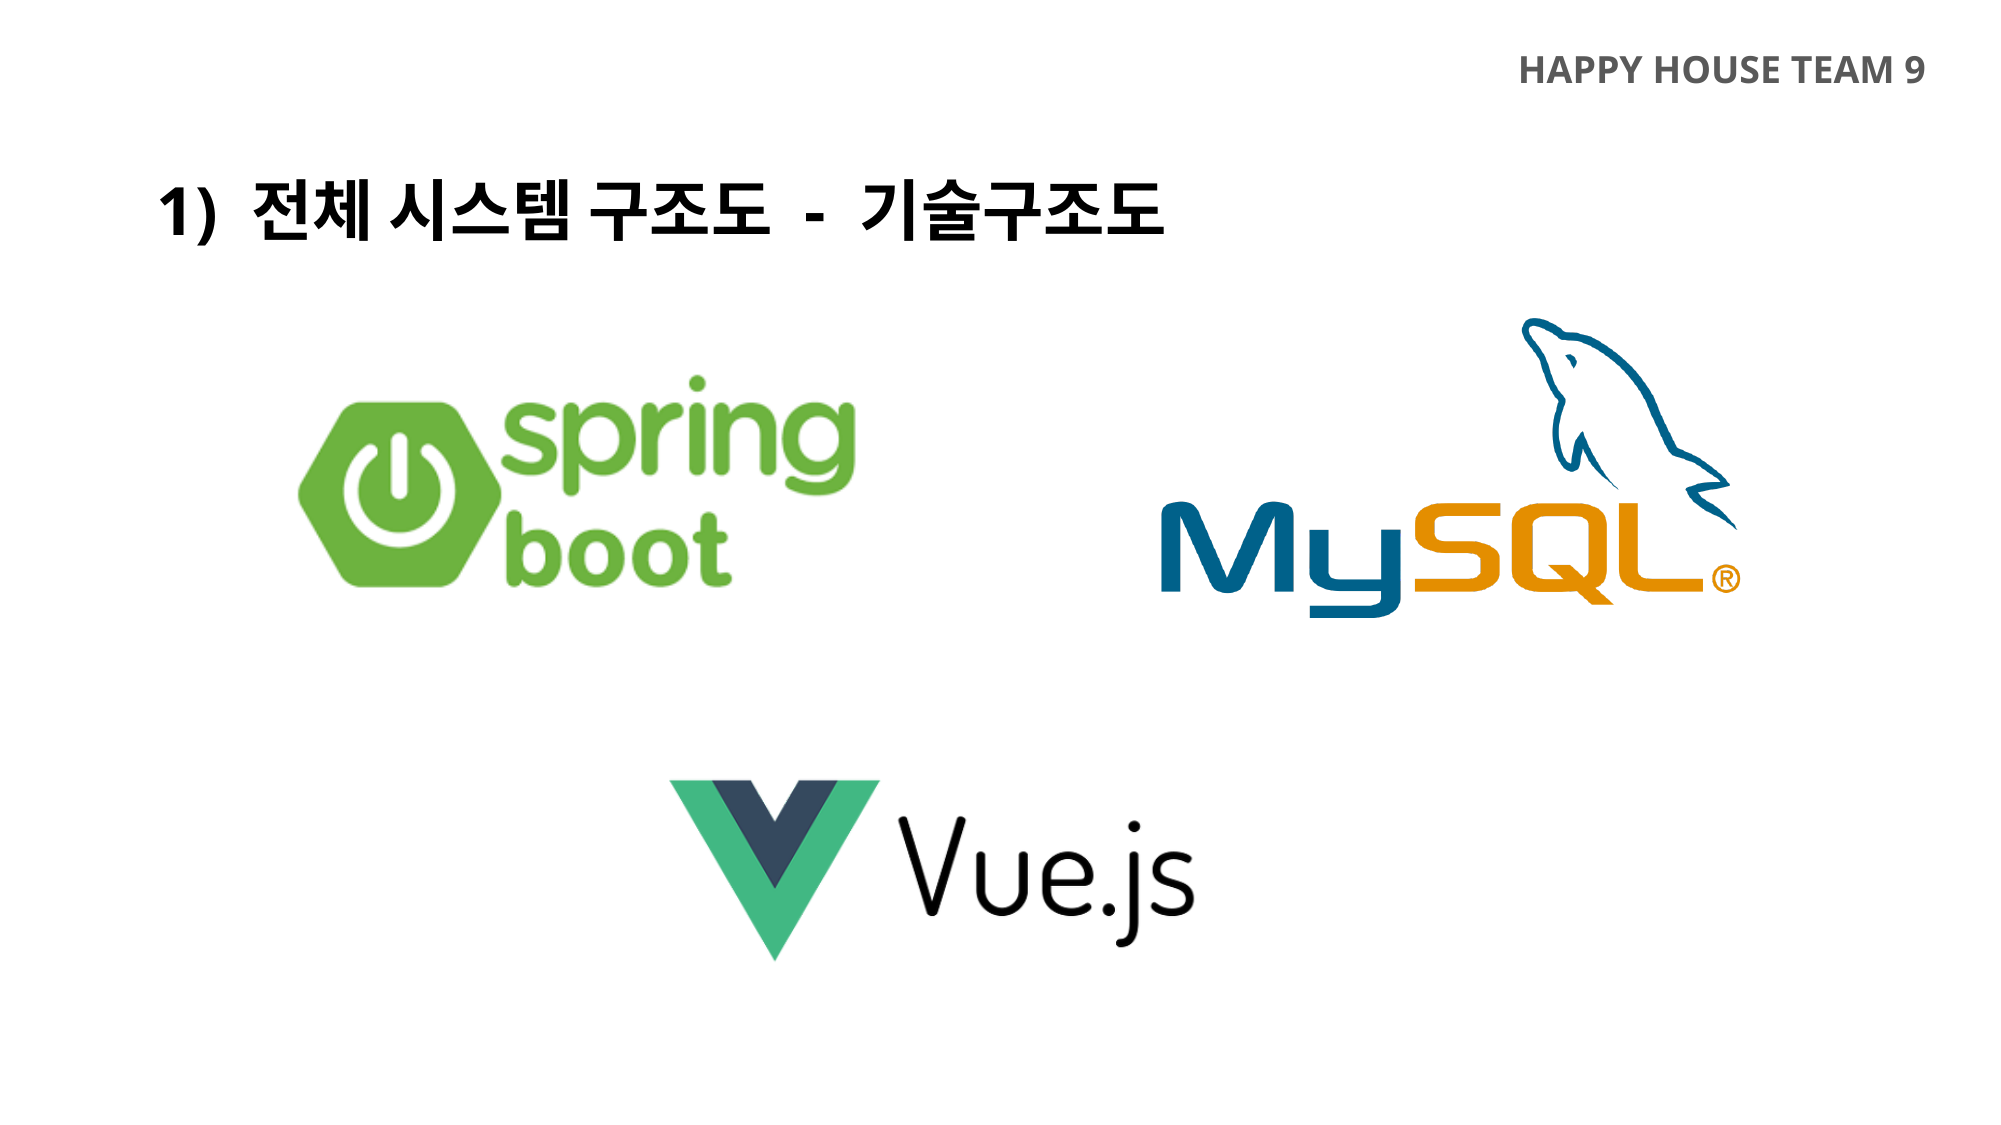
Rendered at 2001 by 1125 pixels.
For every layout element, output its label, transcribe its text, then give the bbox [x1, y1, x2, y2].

text_box 1) 전체 시스템 구조도 - 기술구조도 [141, 121, 1422, 311]
picture [293, 344, 866, 646]
picture [498, 716, 1381, 1029]
picture [1159, 317, 1741, 619]
text_box HAPPY HOUSE TEAM 9 [1502, 13, 1983, 86]
